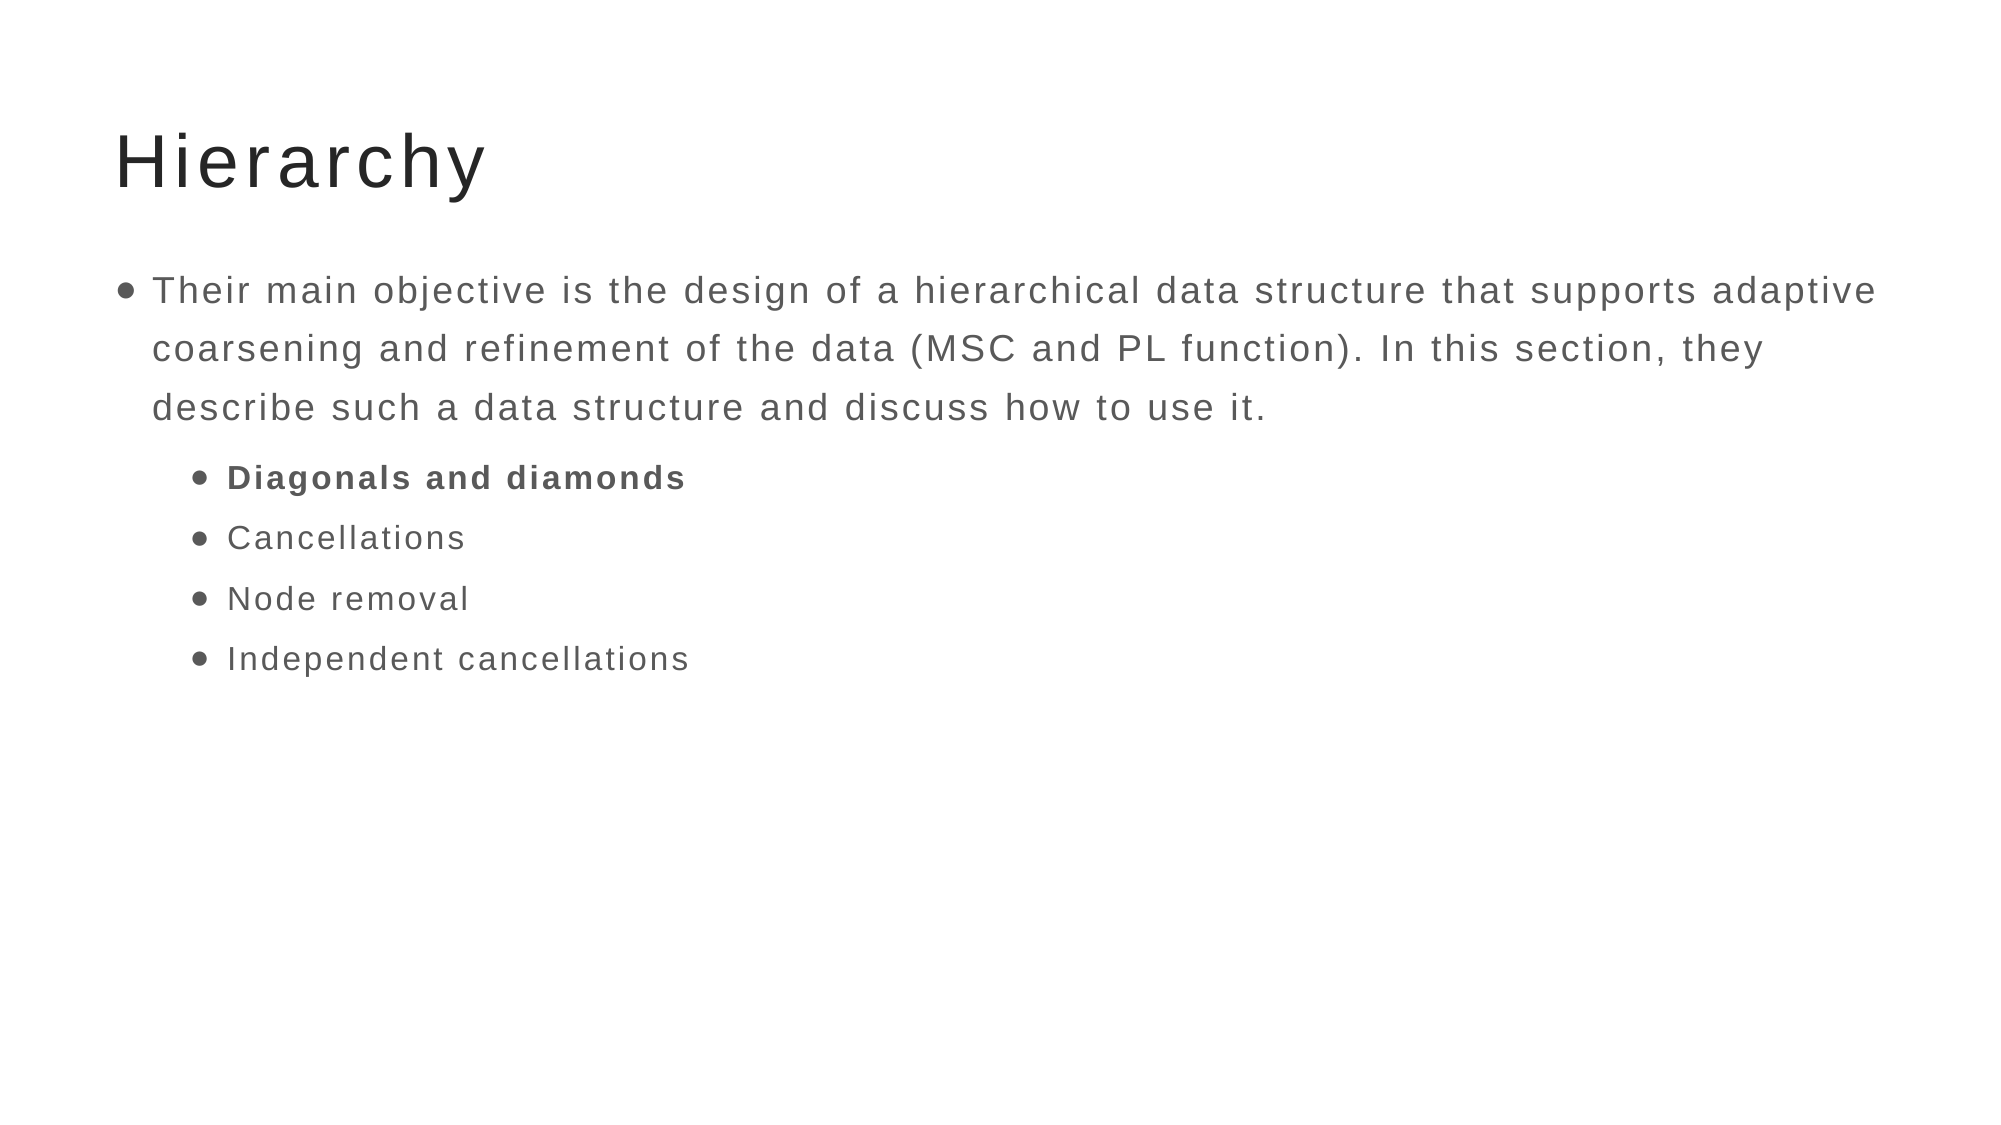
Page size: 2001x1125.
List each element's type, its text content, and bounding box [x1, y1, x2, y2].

list Their main objective is the design of a hierarchical data structure that supports adaptive coarsening and refinement of the data (MSC and PL function). In this section, they describe such a data structure and discuss how to use it. Diagonals and diamonds Cancellations Node removal Independent cancellations [99, 244, 1900, 1026]
title Hierarchy [99, 99, 1900, 216]
